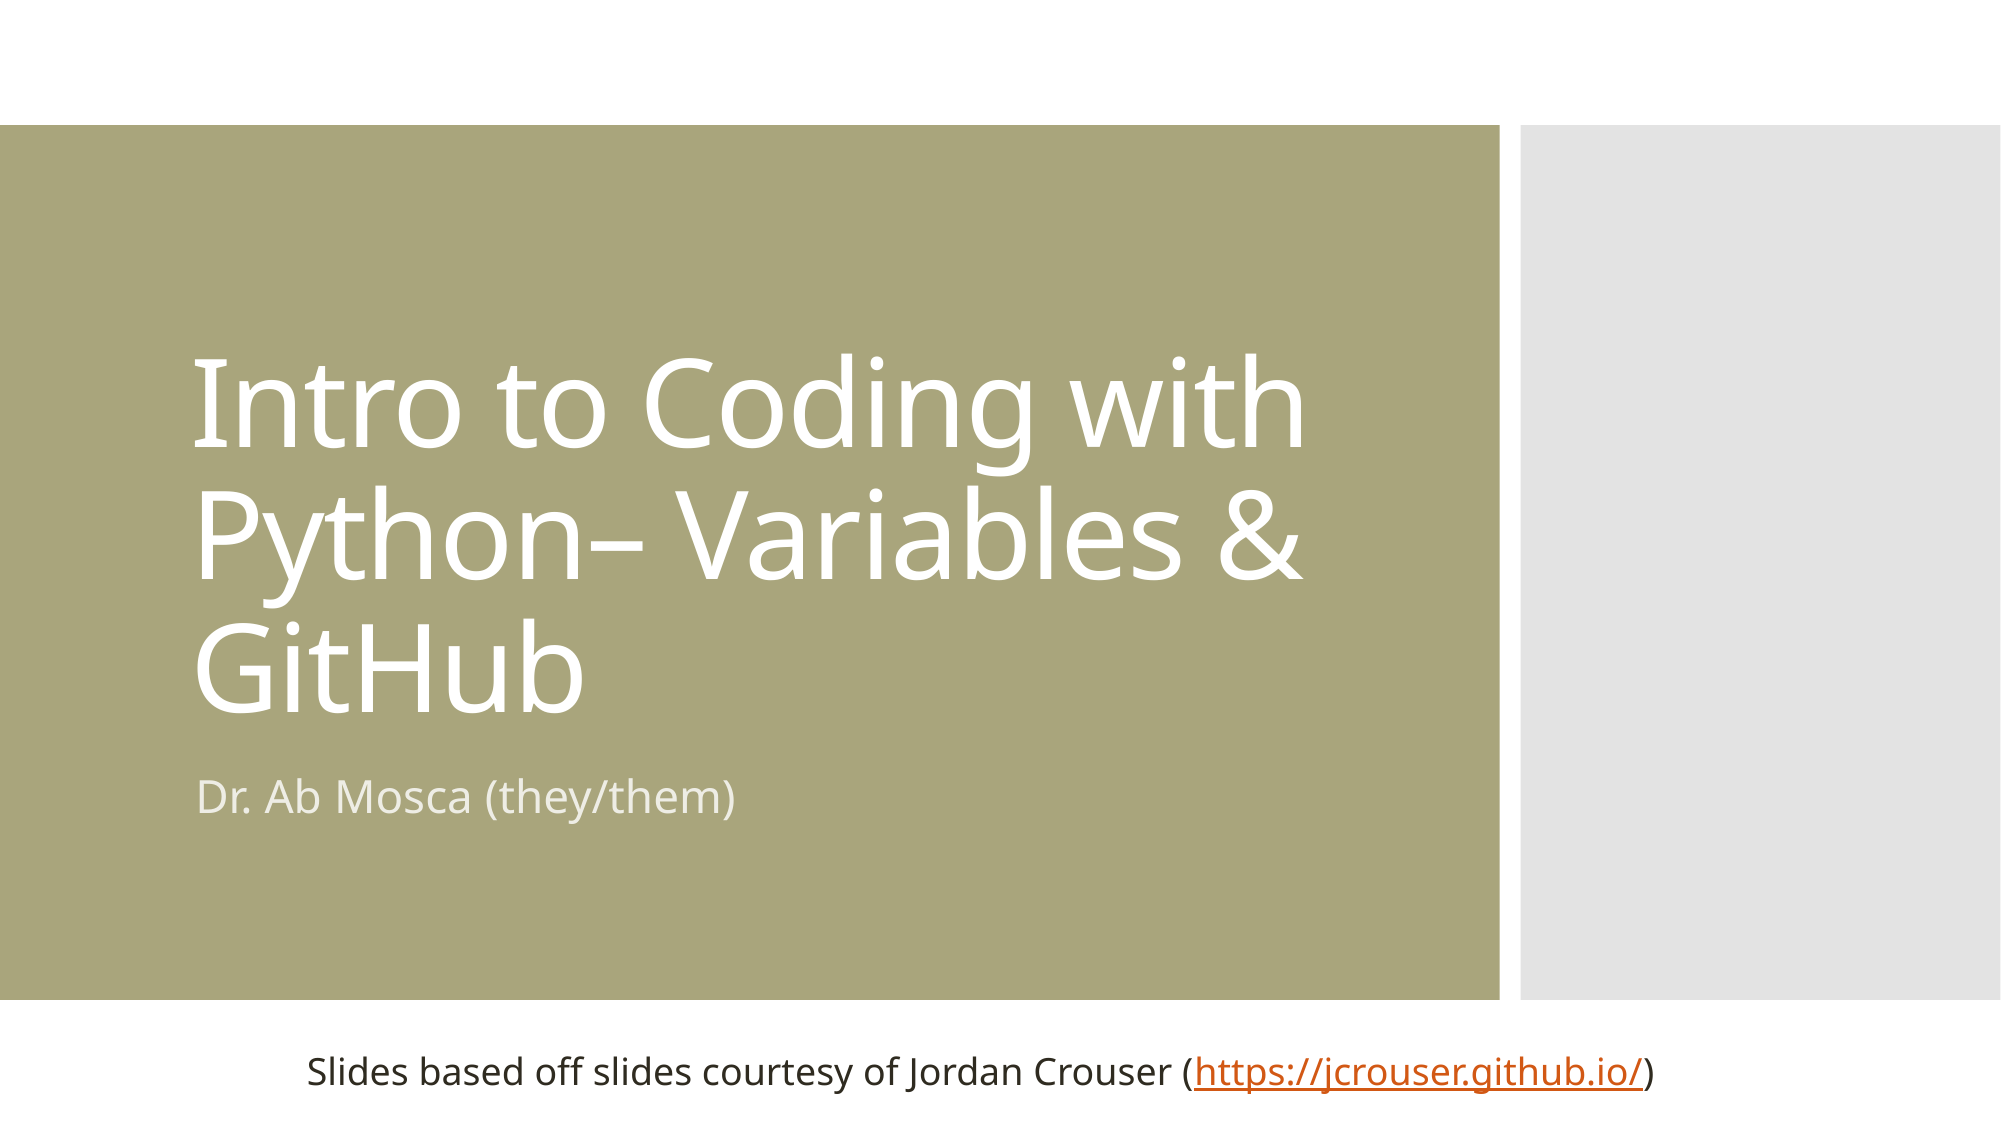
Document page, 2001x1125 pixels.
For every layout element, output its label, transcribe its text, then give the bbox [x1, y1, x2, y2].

title Intro to Coding with Python– Variables & GitHub [175, 213, 1376, 747]
subtitle Dr. Ab Mosca (they/them) [180, 766, 1381, 917]
text_box Slides based off slides courtesy of Jordan Crouser (https://jcrouser.github.io/) [292, 1040, 1679, 1107]
